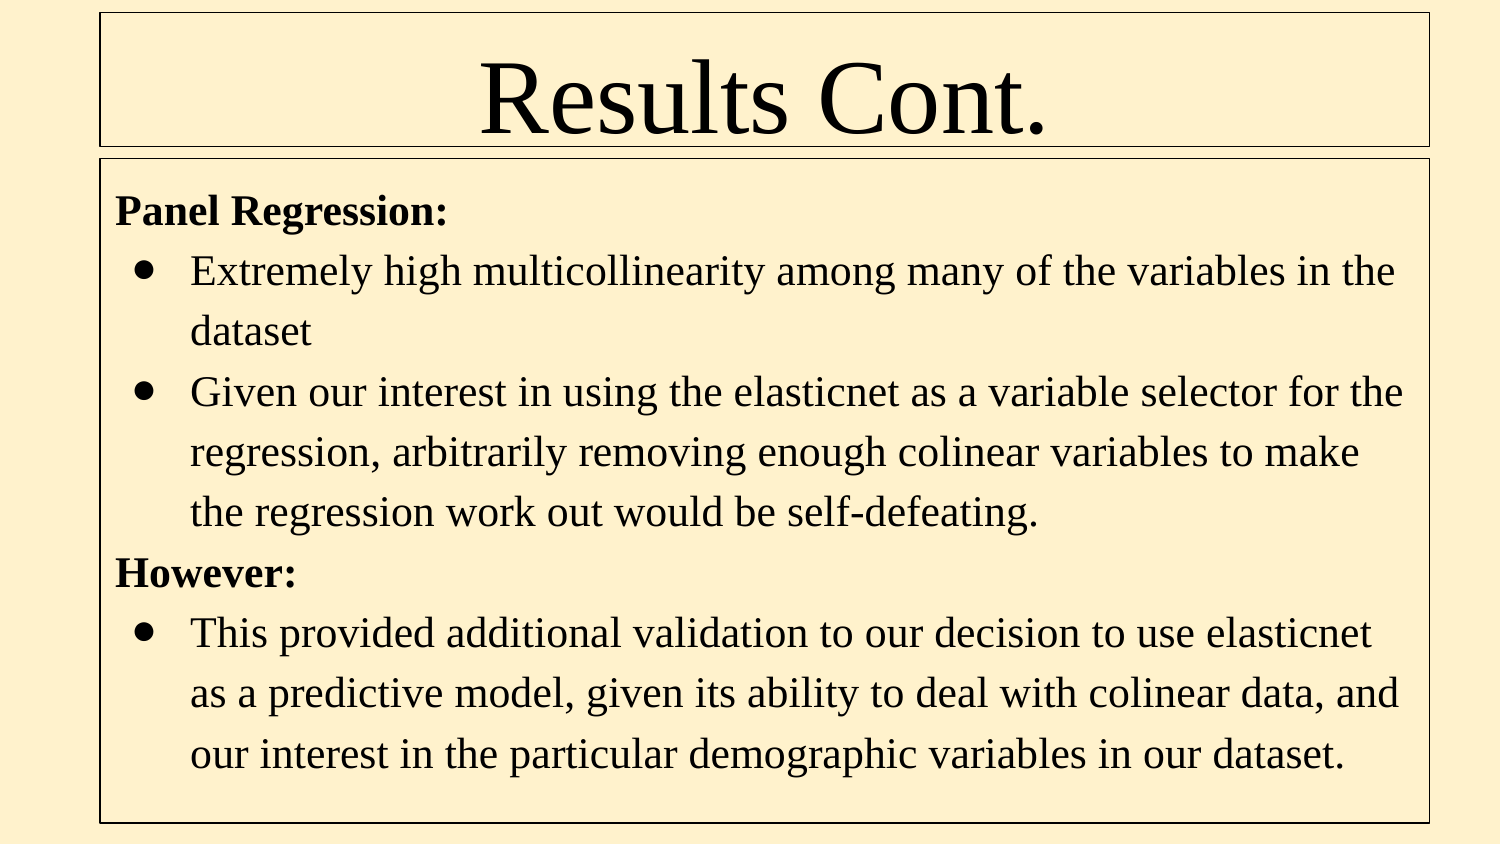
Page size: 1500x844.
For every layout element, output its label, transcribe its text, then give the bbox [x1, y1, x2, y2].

text_box Panel Regression: Extremely high multicollinearity among many of the variables in the dataset Given our interest in using the elasticnet as a variable selector for the regression, arbitrarily removing enough colinear variables to make the regression work out would be self-defeating. However: This provided additional validation to our decision to use elasticnet as a predictive model, given its ability to deal with colinear data, and our interest in the particular demographic variables in our dataset. [100, 158, 1430, 824]
text_box Results Cont. [100, 12, 1430, 147]
